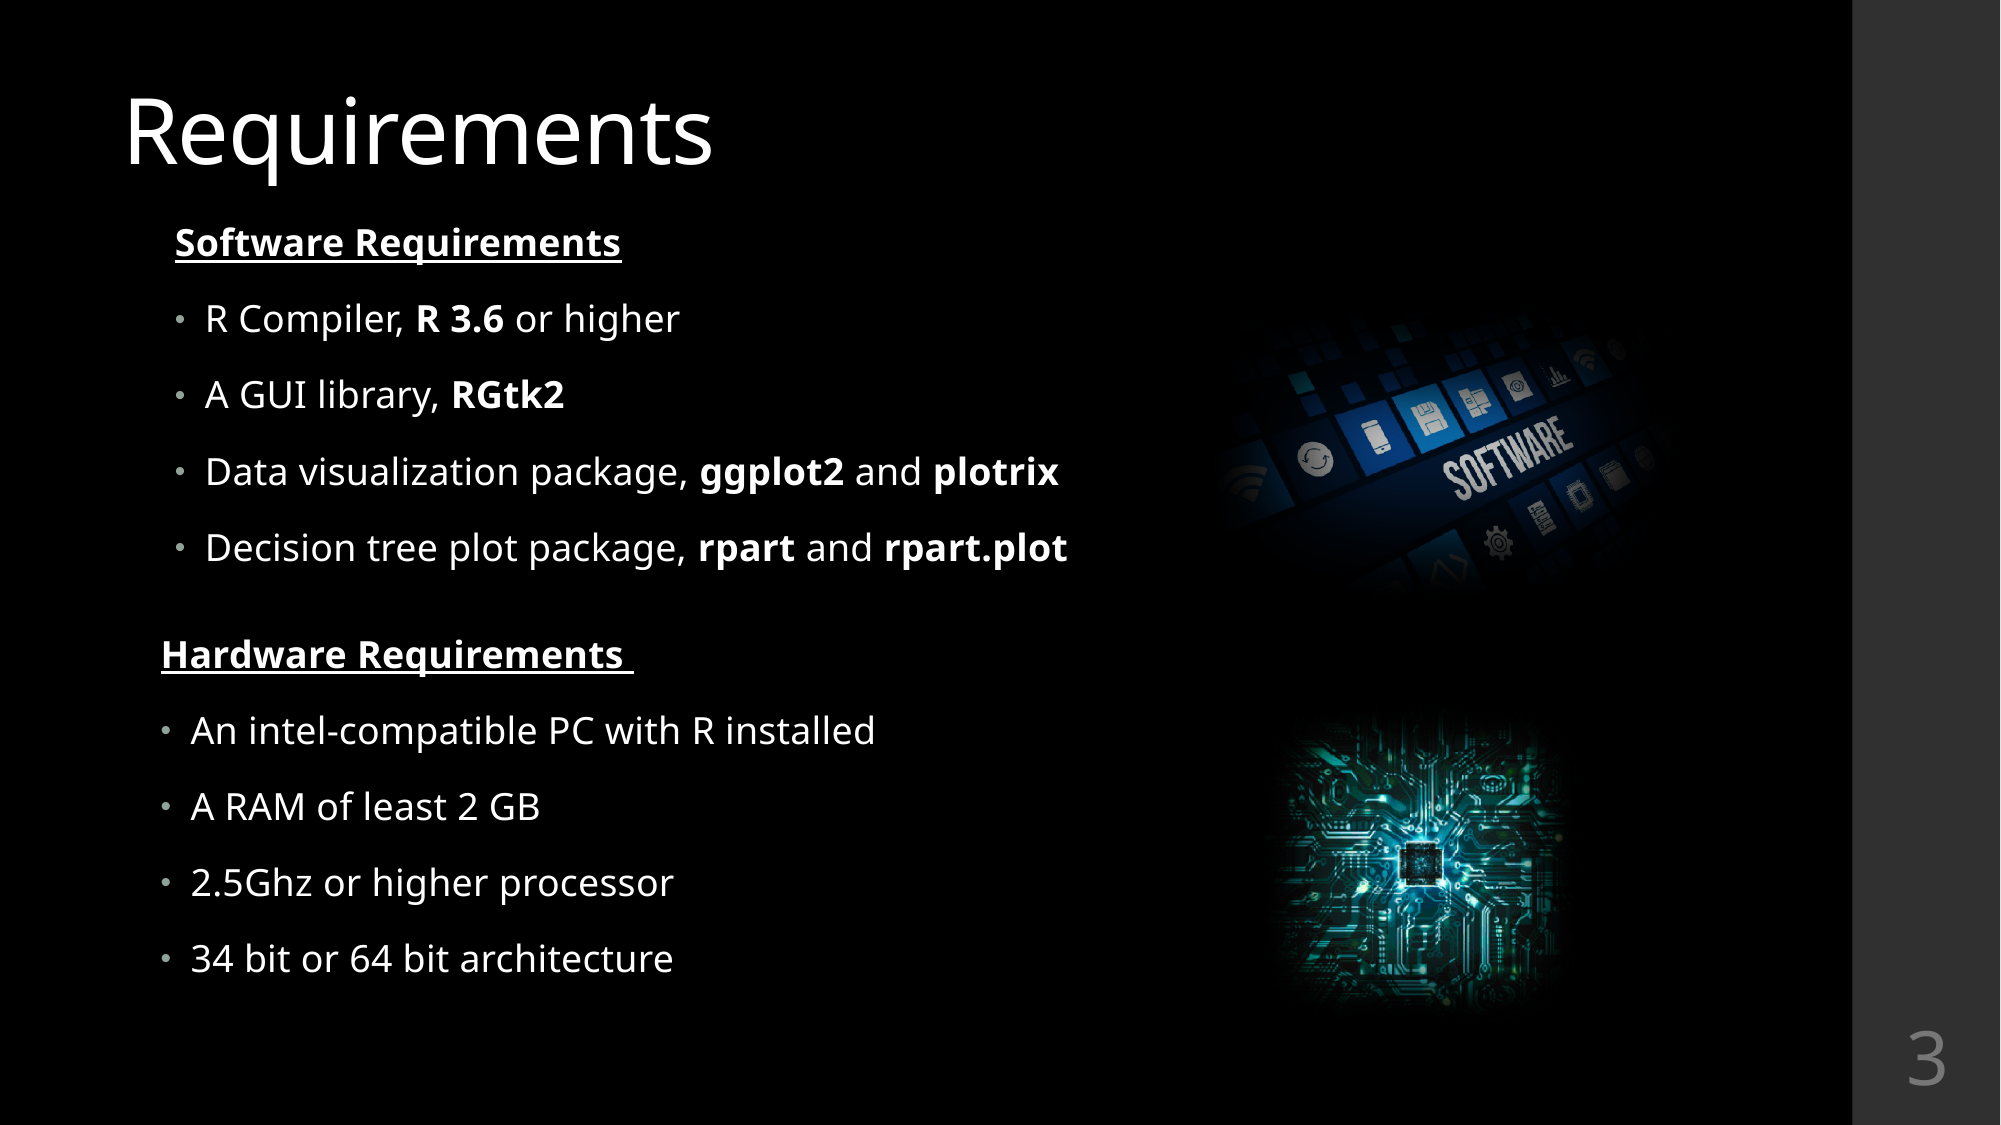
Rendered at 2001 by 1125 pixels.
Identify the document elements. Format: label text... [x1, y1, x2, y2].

title Requirements [107, 30, 1682, 192]
picture [1251, 694, 1590, 1033]
text_box Hardware Requirements An intel-compatible PC with R installed A RAM of least 2 GB 2.5Ghz or higher processor 34 bit or 64 bit architecture [145, 626, 1627, 1062]
text_box Software Requirements R Compiler, R 3.6 or higher A GUI library, RGtk2 Data visualization package, ggplot2 and plotrix Decision tree plot package, rpart and rpart.plot [159, 215, 1641, 650]
picture [1201, 293, 1683, 605]
slide_number 2 [1852, 1012, 2000, 1110]
